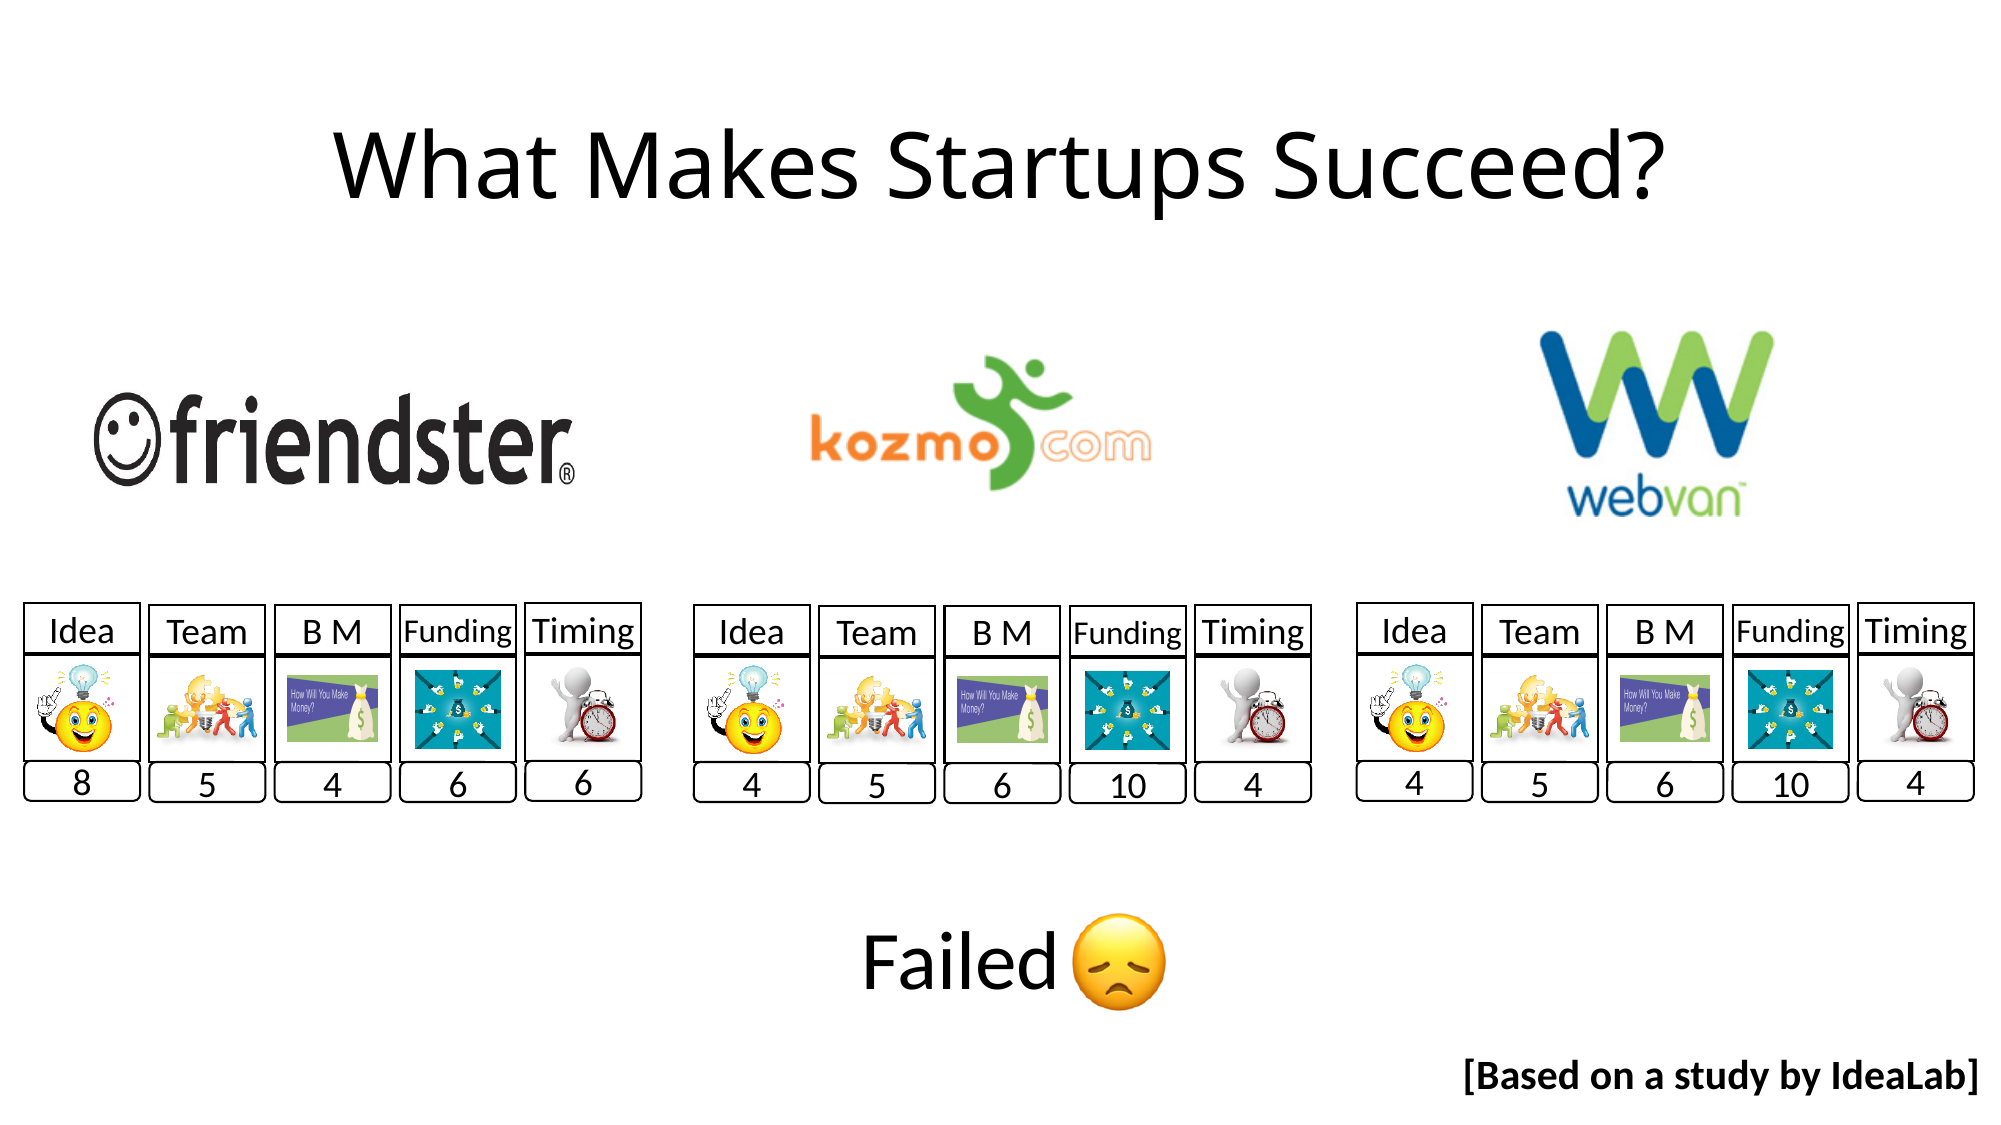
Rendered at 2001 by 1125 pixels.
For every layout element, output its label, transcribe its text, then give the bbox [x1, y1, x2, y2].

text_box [693, 604, 810, 802]
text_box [1356, 603, 1473, 801]
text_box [24, 603, 141, 801]
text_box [819, 605, 936, 804]
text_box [1195, 604, 1312, 802]
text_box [1857, 603, 1974, 801]
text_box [399, 604, 516, 802]
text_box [1732, 604, 1849, 802]
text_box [1069, 605, 1186, 804]
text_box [274, 604, 391, 802]
picture [1539, 330, 1775, 517]
picture [809, 351, 1154, 495]
text_box Failed [846, 898, 1076, 1014]
picture [71, 338, 594, 533]
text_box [1481, 604, 1598, 802]
text_box [Based on a study by IdeaLab] [1447, 1040, 1996, 1105]
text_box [1607, 604, 1724, 802]
picture [1067, 908, 1170, 1015]
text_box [525, 603, 642, 801]
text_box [149, 604, 266, 802]
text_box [944, 605, 1061, 804]
title What Makes Startups Succeed? [137, 59, 1863, 278]
